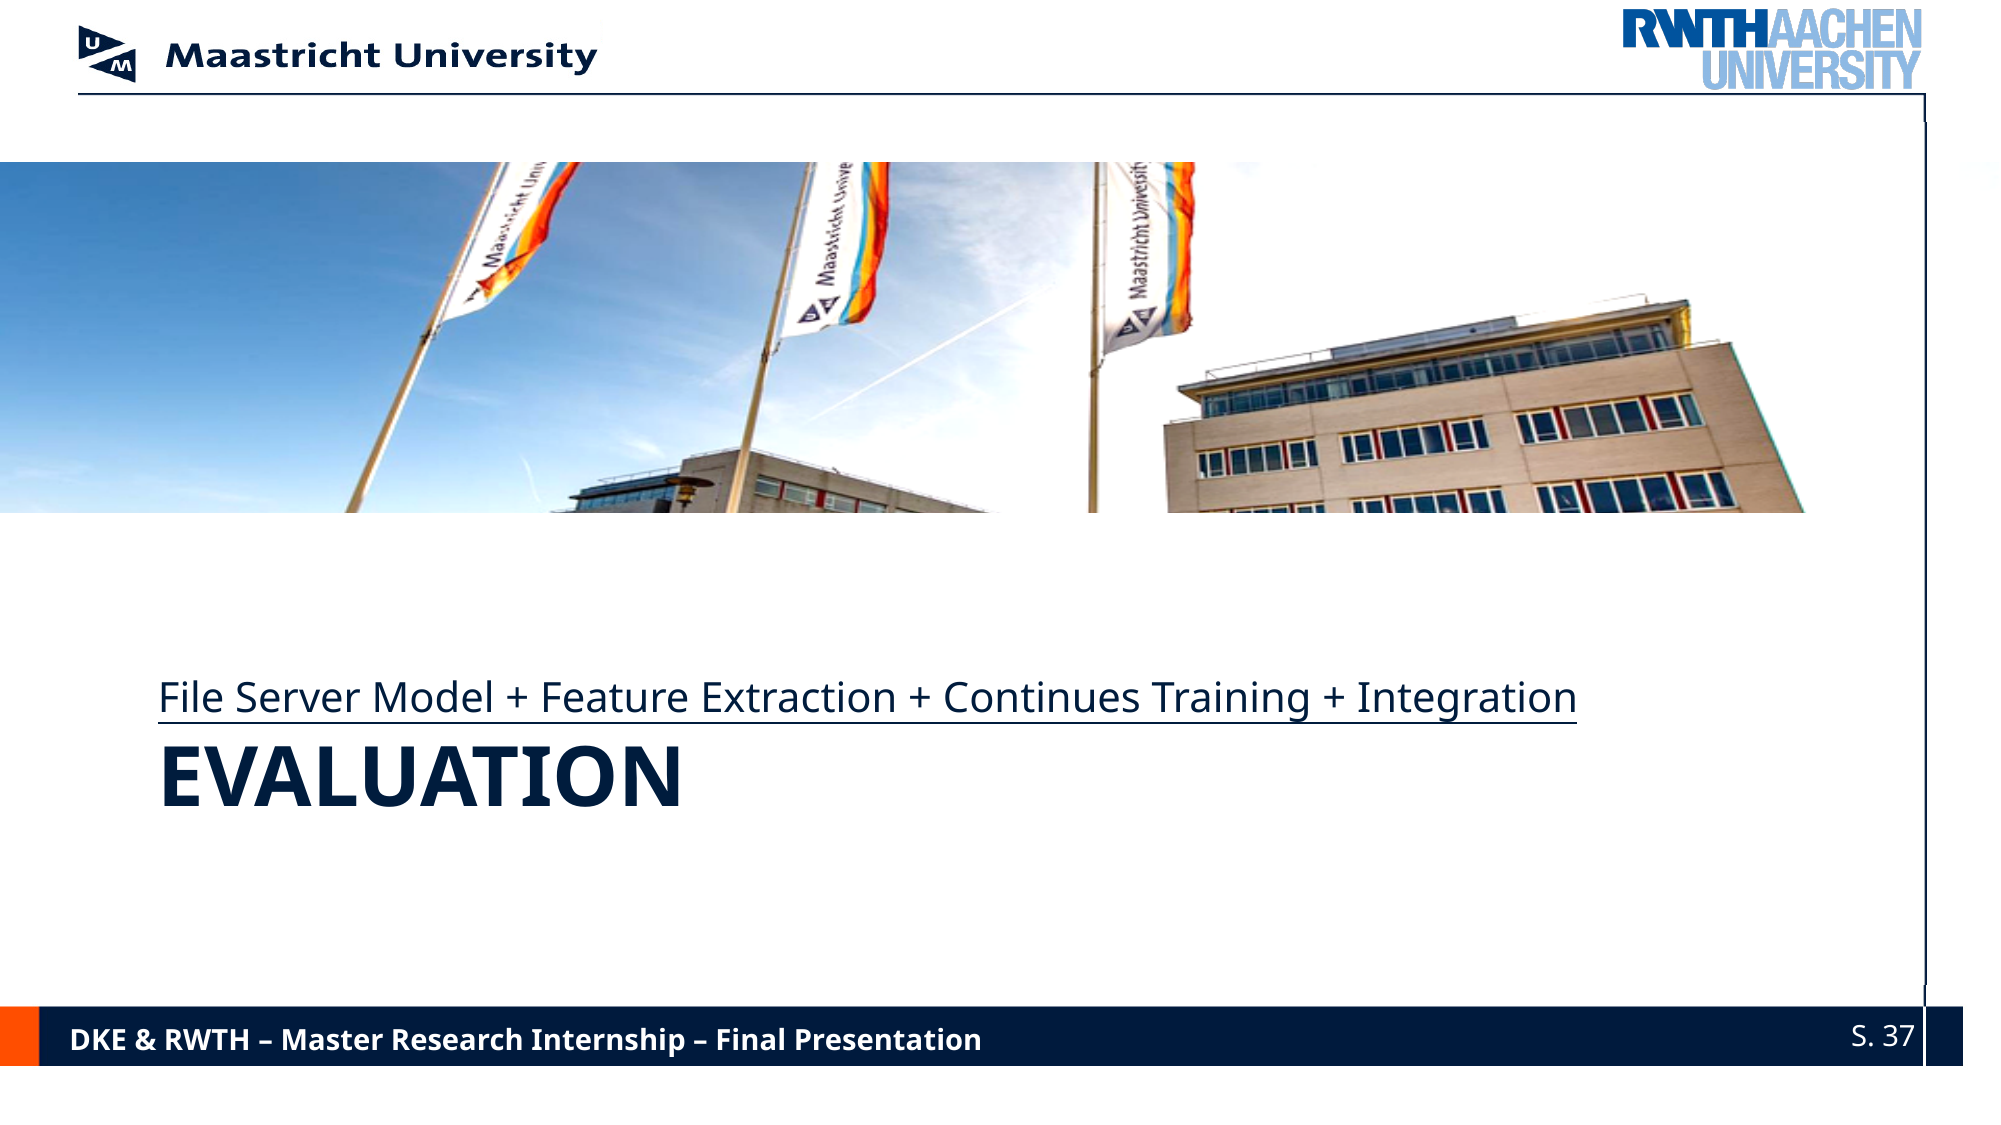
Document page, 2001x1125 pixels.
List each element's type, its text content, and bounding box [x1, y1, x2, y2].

picture [0, 0, 2000, 1121]
title Evaluation [157, 722, 1858, 947]
list File Server Model + Feature Extraction + Continues Training + Integration [157, 474, 1858, 721]
